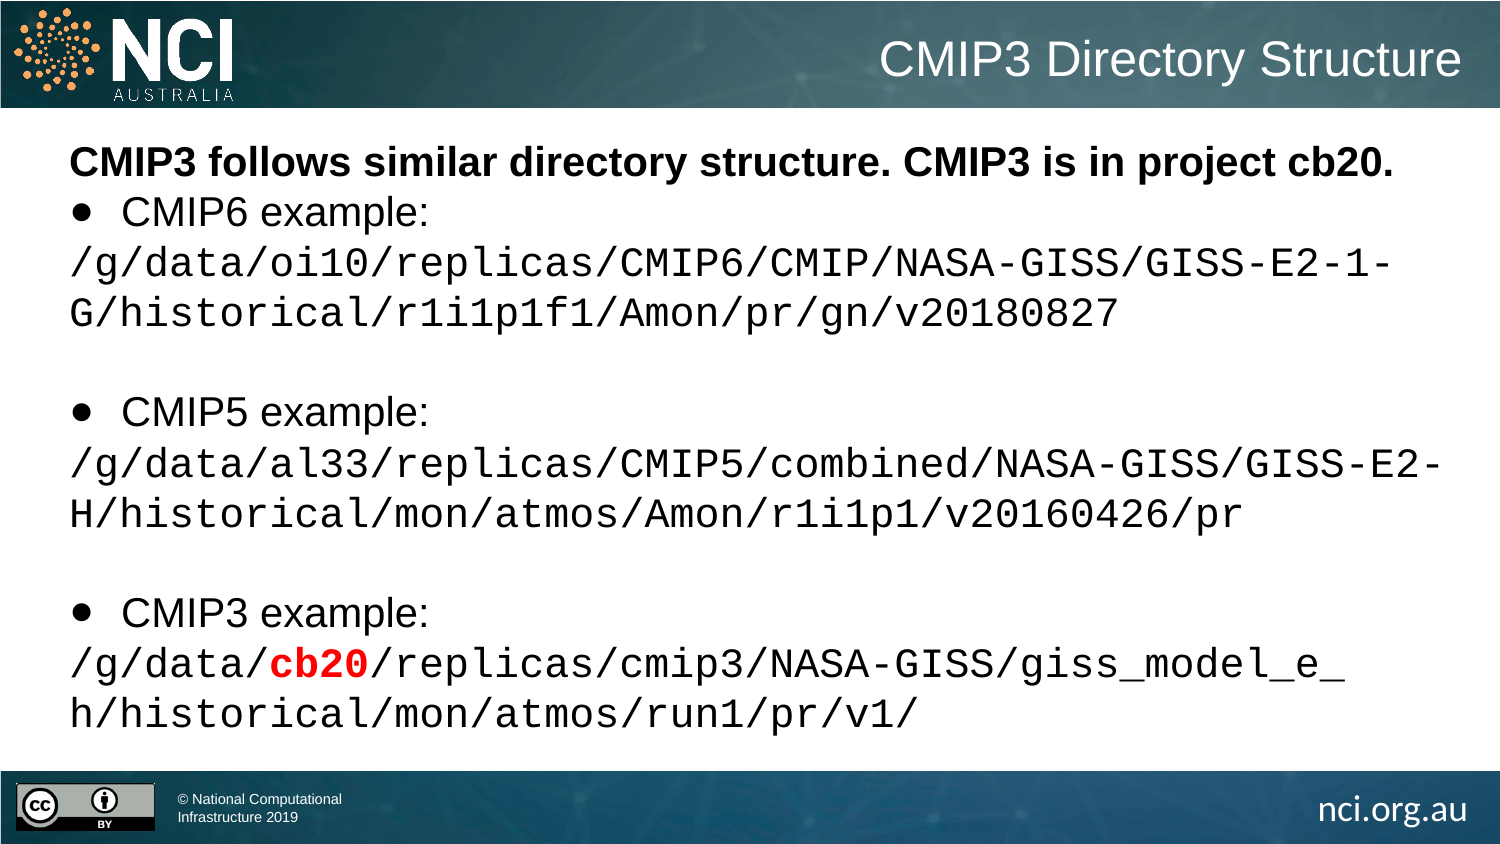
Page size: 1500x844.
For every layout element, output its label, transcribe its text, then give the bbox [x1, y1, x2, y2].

text_box CMIP3 follows similar directory structure. CMIP3 is in project cb20. CMIP6 example: /g/data/oi10/replicas/CMIP6/CMIP/NASA-GISS/GISS-E2-1-G/historical/r1i1p1f1/Amon/pr/gn/v20180827 CMIP5 example: /g/data/al33/replicas/CMIP5/combined/NASA-GISS/GISS-E2-H/historical/mon/atmos/Amon/r1i1p1/v20160426/pr CMIP3 example: /g/data/cb20/replicas/cmip3/NASA-GISS/giss_model_e_ h/historical/mon/atmos/run1/pr/v1/ [31, 120, 1478, 755]
title CMIP3 Directory Structure [320, 18, 1478, 94]
picture [2, 771, 1500, 844]
picture [2, 2, 1500, 108]
